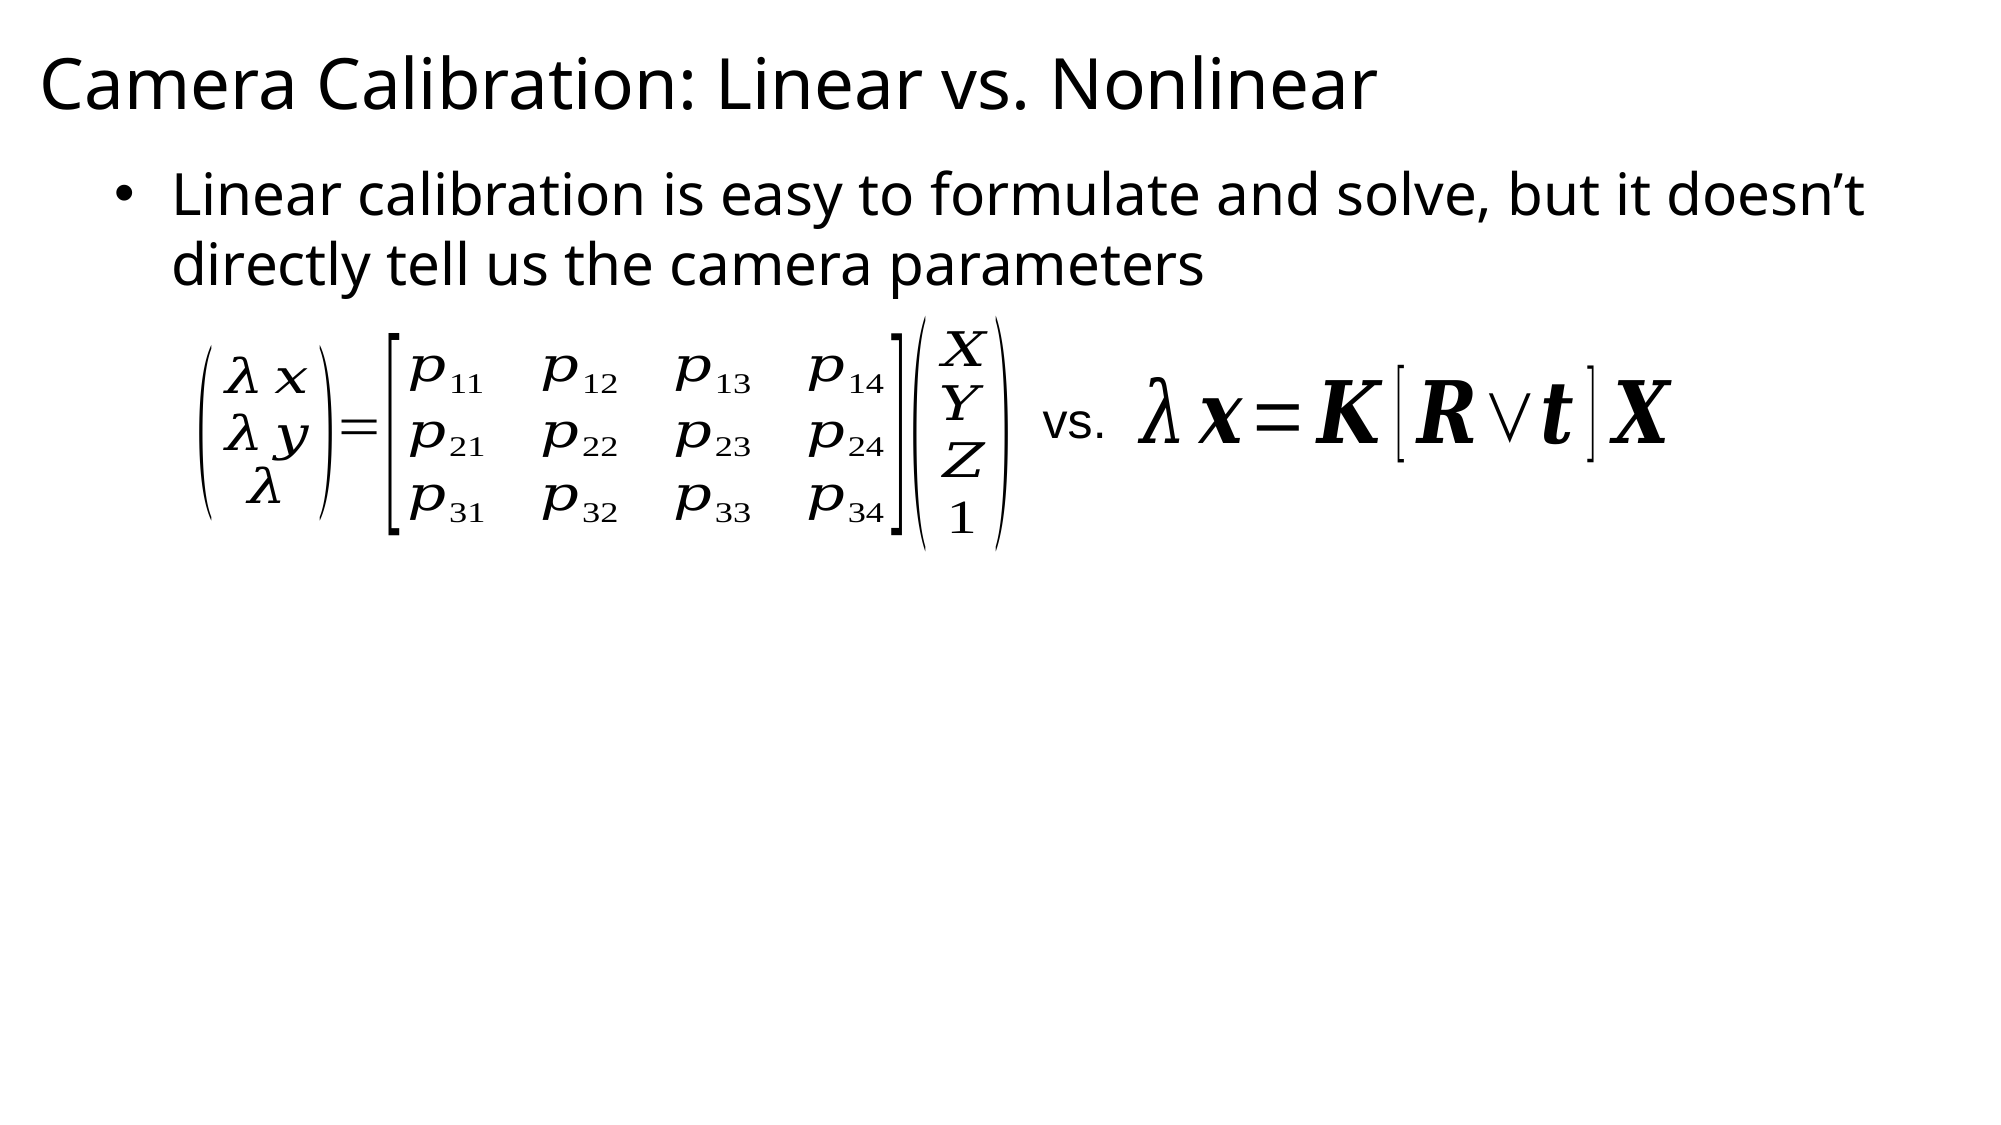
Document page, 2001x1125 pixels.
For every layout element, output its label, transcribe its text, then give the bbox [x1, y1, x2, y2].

text_box vs. [1028, 381, 1122, 457]
title Camera Calibration: Linear vs. Nonlinear [24, 12, 1976, 151]
list Linear calibration is easy to formulate and solve, but it doesn’t directly tell us the camera parameters [99, 149, 1901, 1013]
